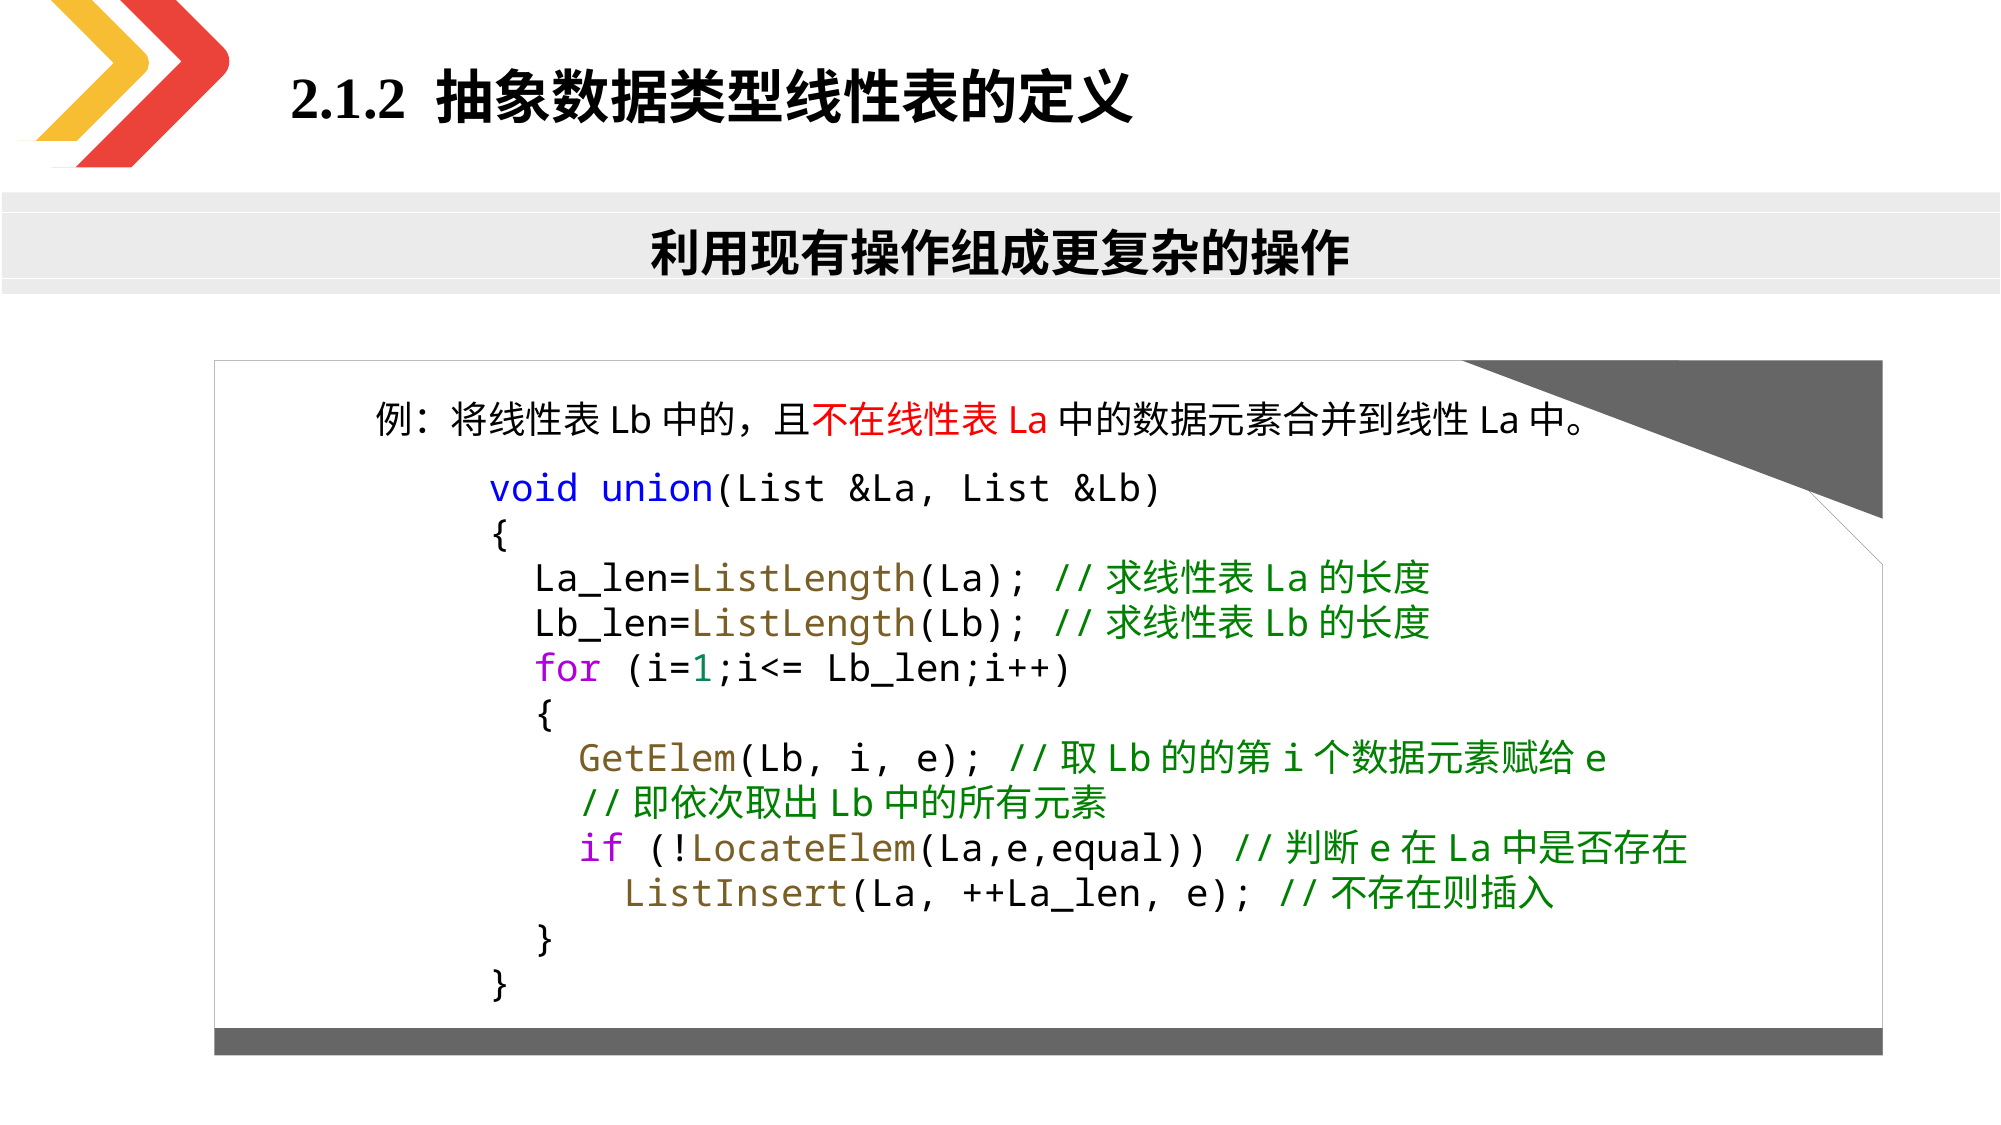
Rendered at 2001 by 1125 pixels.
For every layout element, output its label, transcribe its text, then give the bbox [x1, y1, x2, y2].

text_box 2.1.2 抽象数据类型线性表的定义 [275, 31, 1286, 138]
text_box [214, 360, 1883, 1056]
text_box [1, 192, 2000, 294]
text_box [0, 0, 183, 193]
